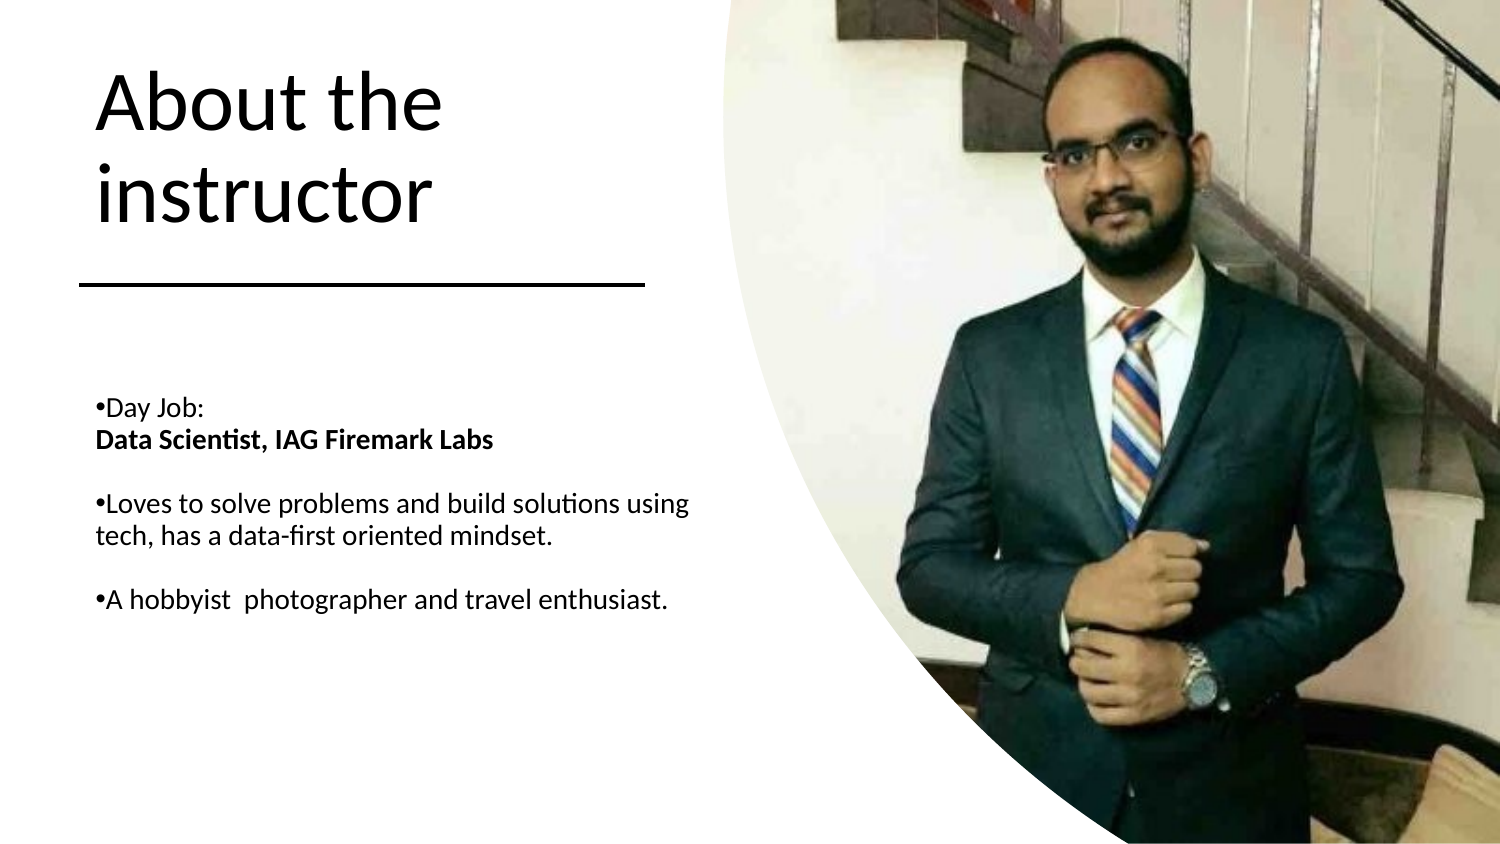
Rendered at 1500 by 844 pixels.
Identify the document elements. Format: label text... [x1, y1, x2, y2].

picture [722, 0, 1500, 844]
list Day Job: Data Scientist, IAG Firemark Labs Loves to solve problems and build solutions using tech, has a data-first oriented mindset. A hobbyist photographer and travel enthusiast. [80, 316, 711, 743]
title About the instructor [80, 44, 711, 254]
